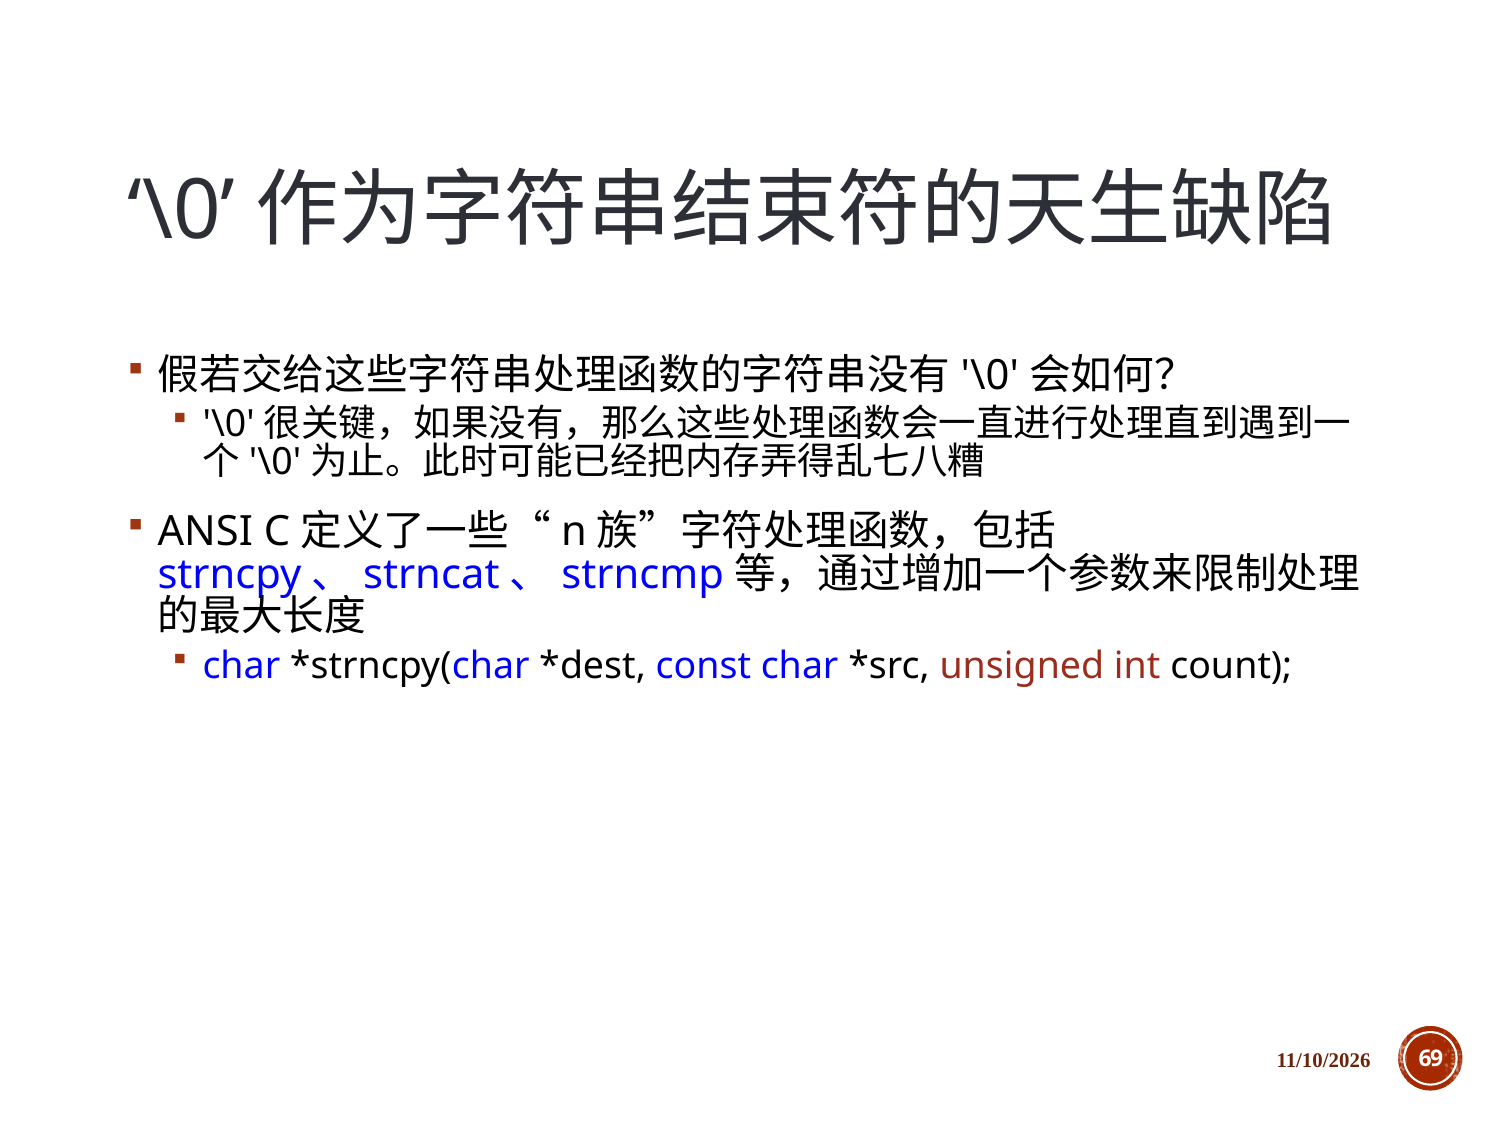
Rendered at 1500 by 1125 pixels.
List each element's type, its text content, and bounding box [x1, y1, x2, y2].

slide_number 69 [1391, 1028, 1471, 1089]
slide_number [982, 1028, 1386, 1089]
list 假若交给这些字符串处理函数的字符串没有'\0'会如何？ '\0'很关键，如果没有，那么这些处理函数会一直进行处理直到遇到一个'\0'为止。此时可能已经把内存弄得乱七八糟 ANSI C定义了一些“n族”字符处理函数，包括strncpy、strncat、strncmp等，通过增加一个参数来限制处理的最大长度 char *strncpy(char *dest, const char *src, unsigned int count); [112, 348, 1388, 1013]
title ‘\0’作为字符串结束符的天生缺陷 [112, 79, 1388, 344]
